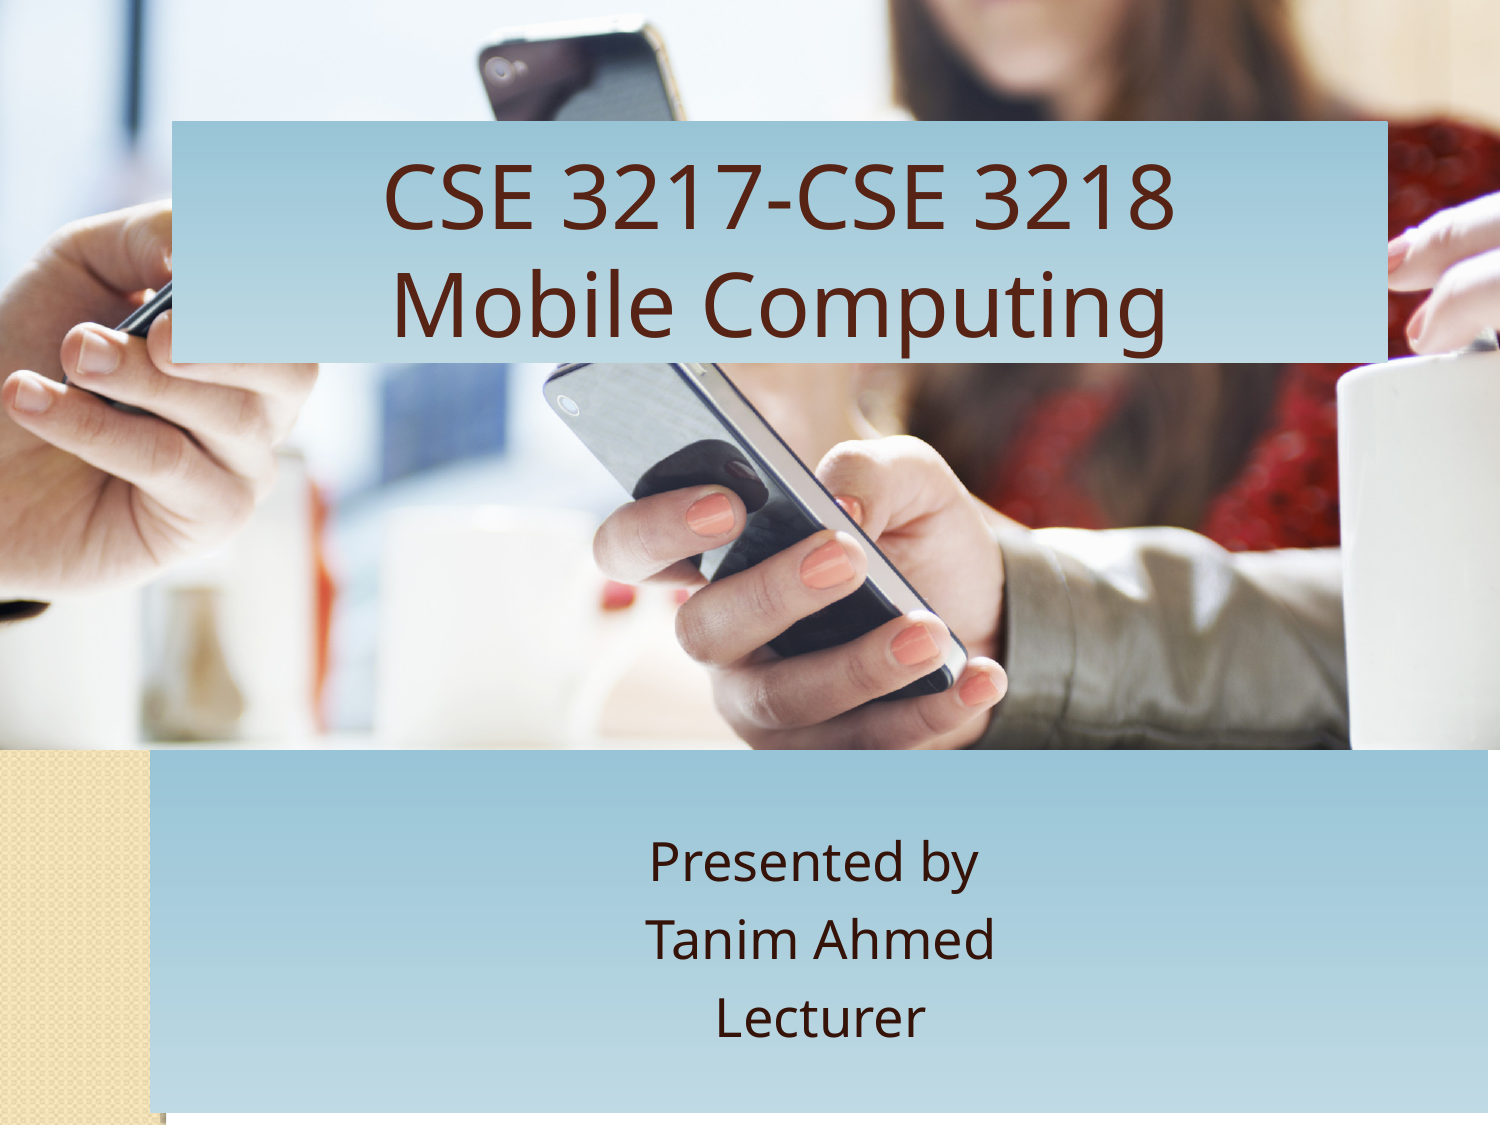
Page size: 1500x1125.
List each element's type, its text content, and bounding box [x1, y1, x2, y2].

picture [0, 0, 1500, 1125]
subtitle Presented by Tanim Ahmed Lecturer [150, 762, 1488, 1113]
